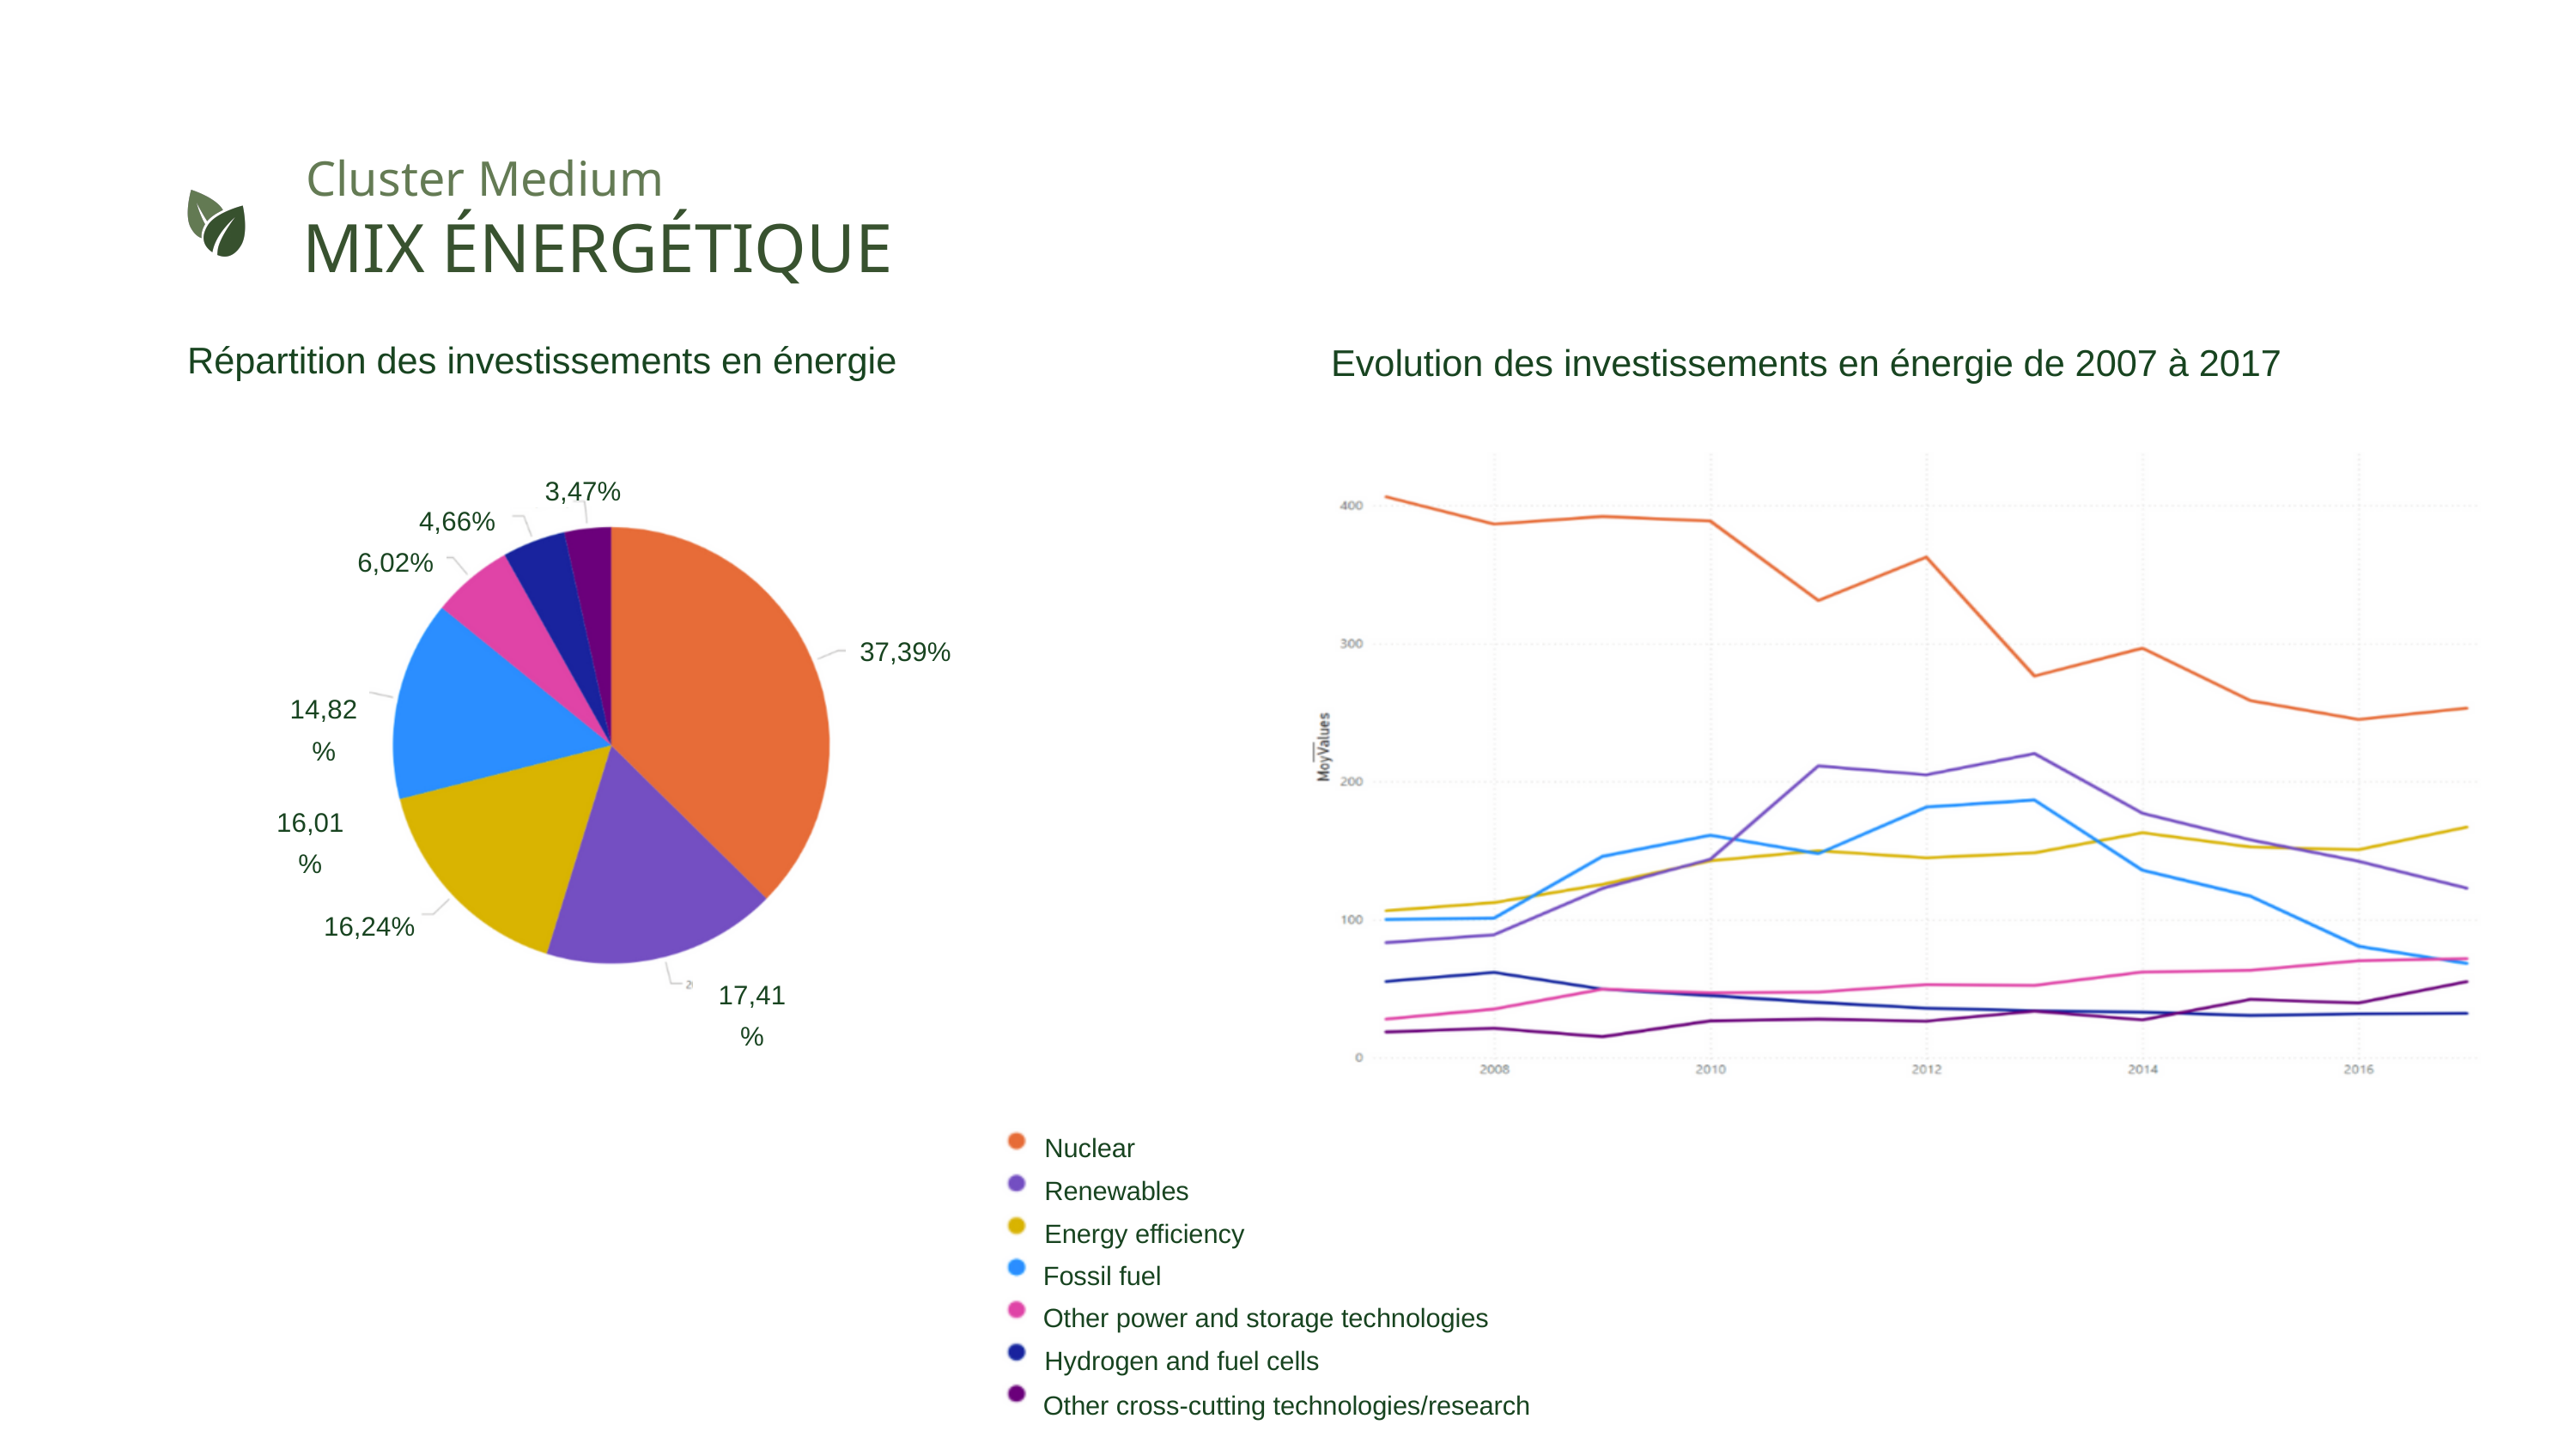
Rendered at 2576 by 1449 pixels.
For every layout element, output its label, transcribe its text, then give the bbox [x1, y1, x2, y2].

text_box [184, 190, 249, 258]
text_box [999, 1121, 1672, 1415]
text_box MIX ÉNERGÉTIQUE [302, 185, 1425, 286]
text_box Répartition des investissements en énergie [187, 323, 1068, 381]
text_box Cluster Medium [306, 125, 769, 206]
text_box [1312, 452, 2481, 1082]
text_box Evolution des investissements en énergie de 2007 à 2017 [1331, 325, 2499, 384]
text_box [216, 452, 999, 1035]
